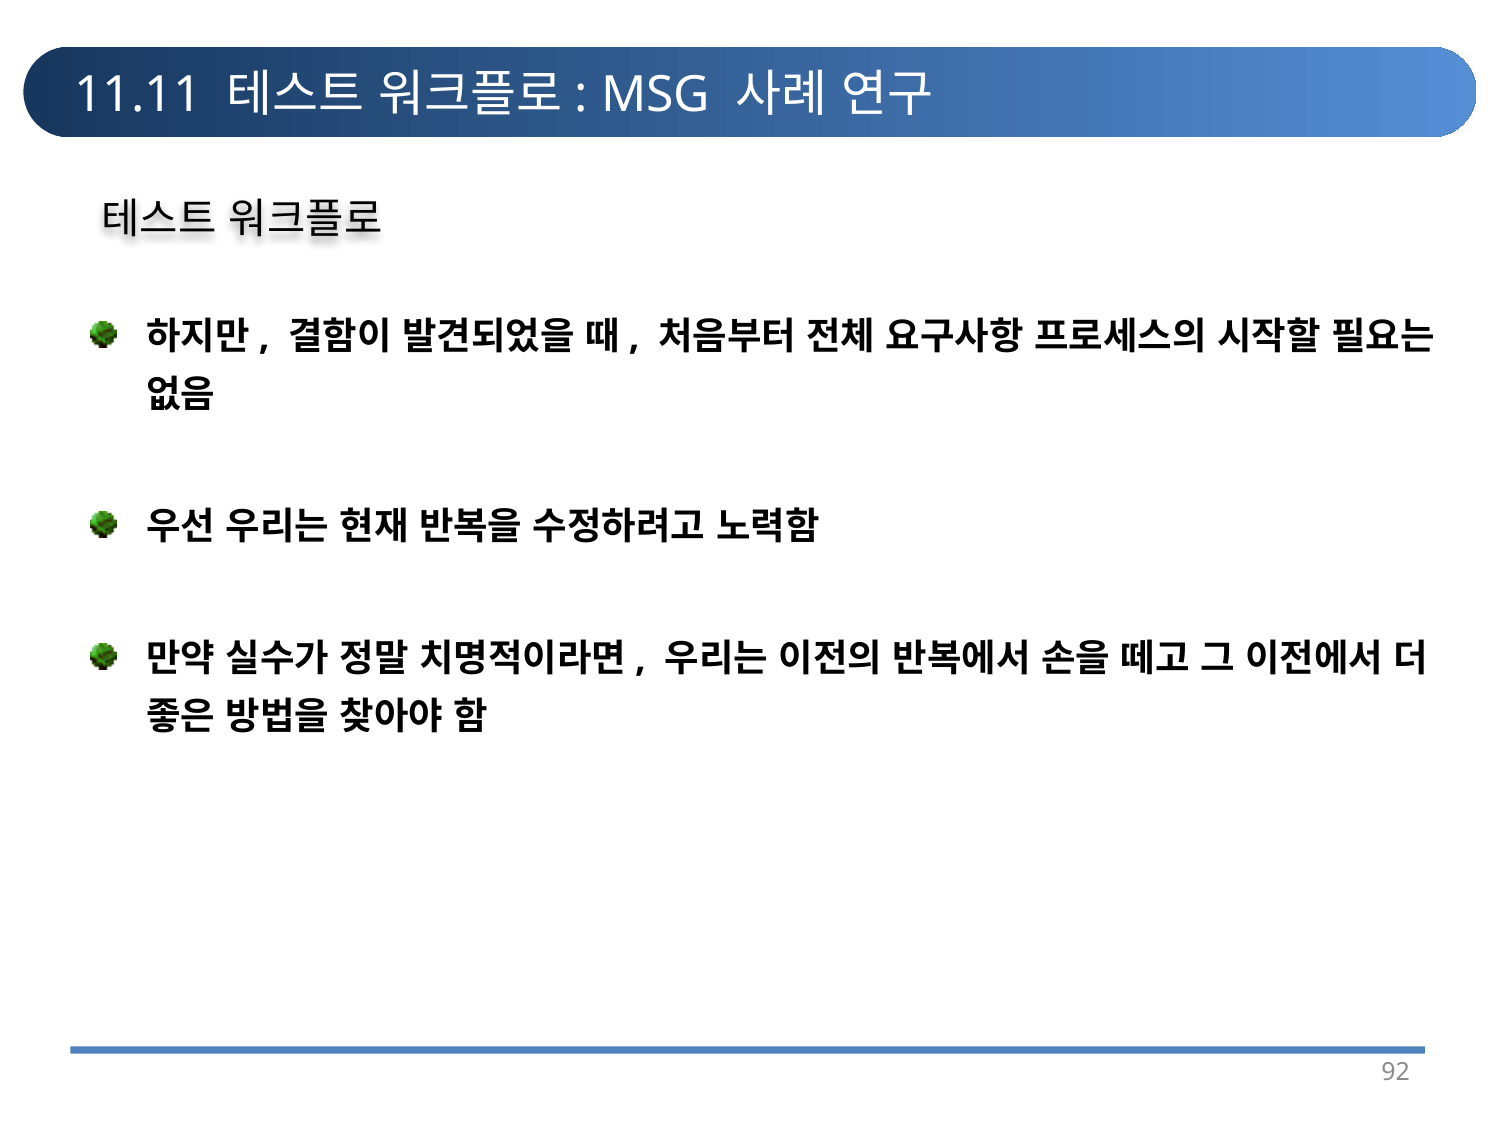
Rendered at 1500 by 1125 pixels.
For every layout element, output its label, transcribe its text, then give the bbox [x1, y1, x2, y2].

picture [90, 643, 117, 670]
title 11.11 테스트 워크플로: MSG 사례 연구 [59, 56, 1410, 126]
list 테스트 워크플로 [60, 180, 424, 255]
picture [90, 511, 117, 538]
list 하지만, 결함이 발견되었을 때, 처음부터 전체 요구사항 프로세스의 시작할 필요는 없음 우선 우리는 현재 반복을 수정하려고 노력함 만약 실수가 정말 치명적이라면, 우리는 이전의 반복에서 손을 떼고 그 이전에서 더 좋은 방법을 찾아야 함 [74, 290, 1471, 1006]
slide_number 92 [1074, 1042, 1425, 1103]
picture [90, 321, 117, 348]
